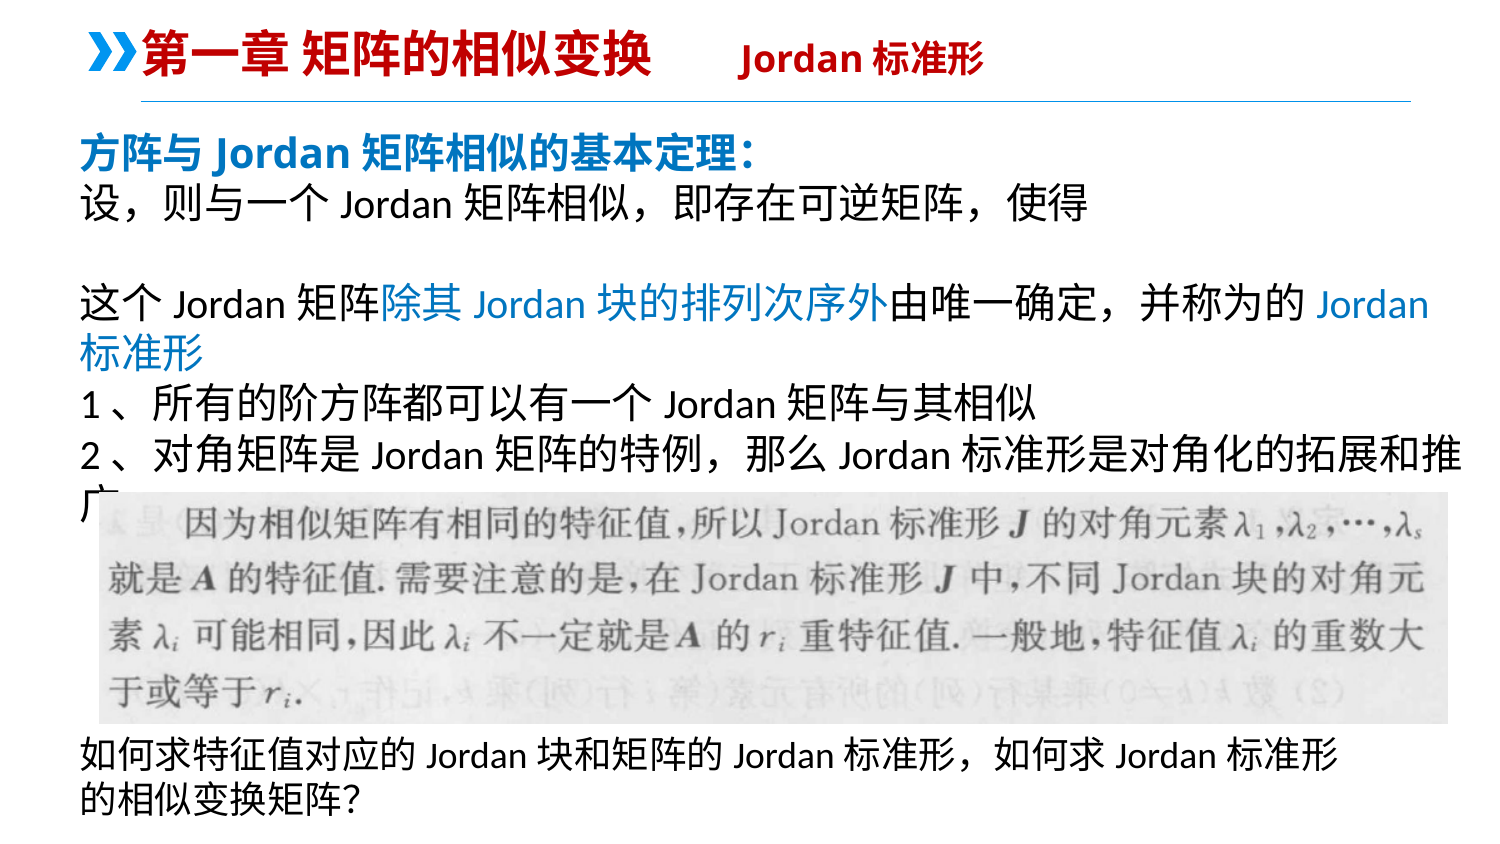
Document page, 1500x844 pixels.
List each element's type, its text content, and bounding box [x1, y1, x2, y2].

text_box [86, 30, 114, 73]
text_box [111, 30, 139, 73]
picture [99, 492, 1448, 724]
text_box 第一章 矩阵的相似变换 Jordan标准形 [140, 20, 1341, 84]
text_box 如何求特征值对应的Jordan块和矩阵的Jordan标准形，如何求Jordan标准形的相似变换矩阵？ [64, 723, 1388, 829]
